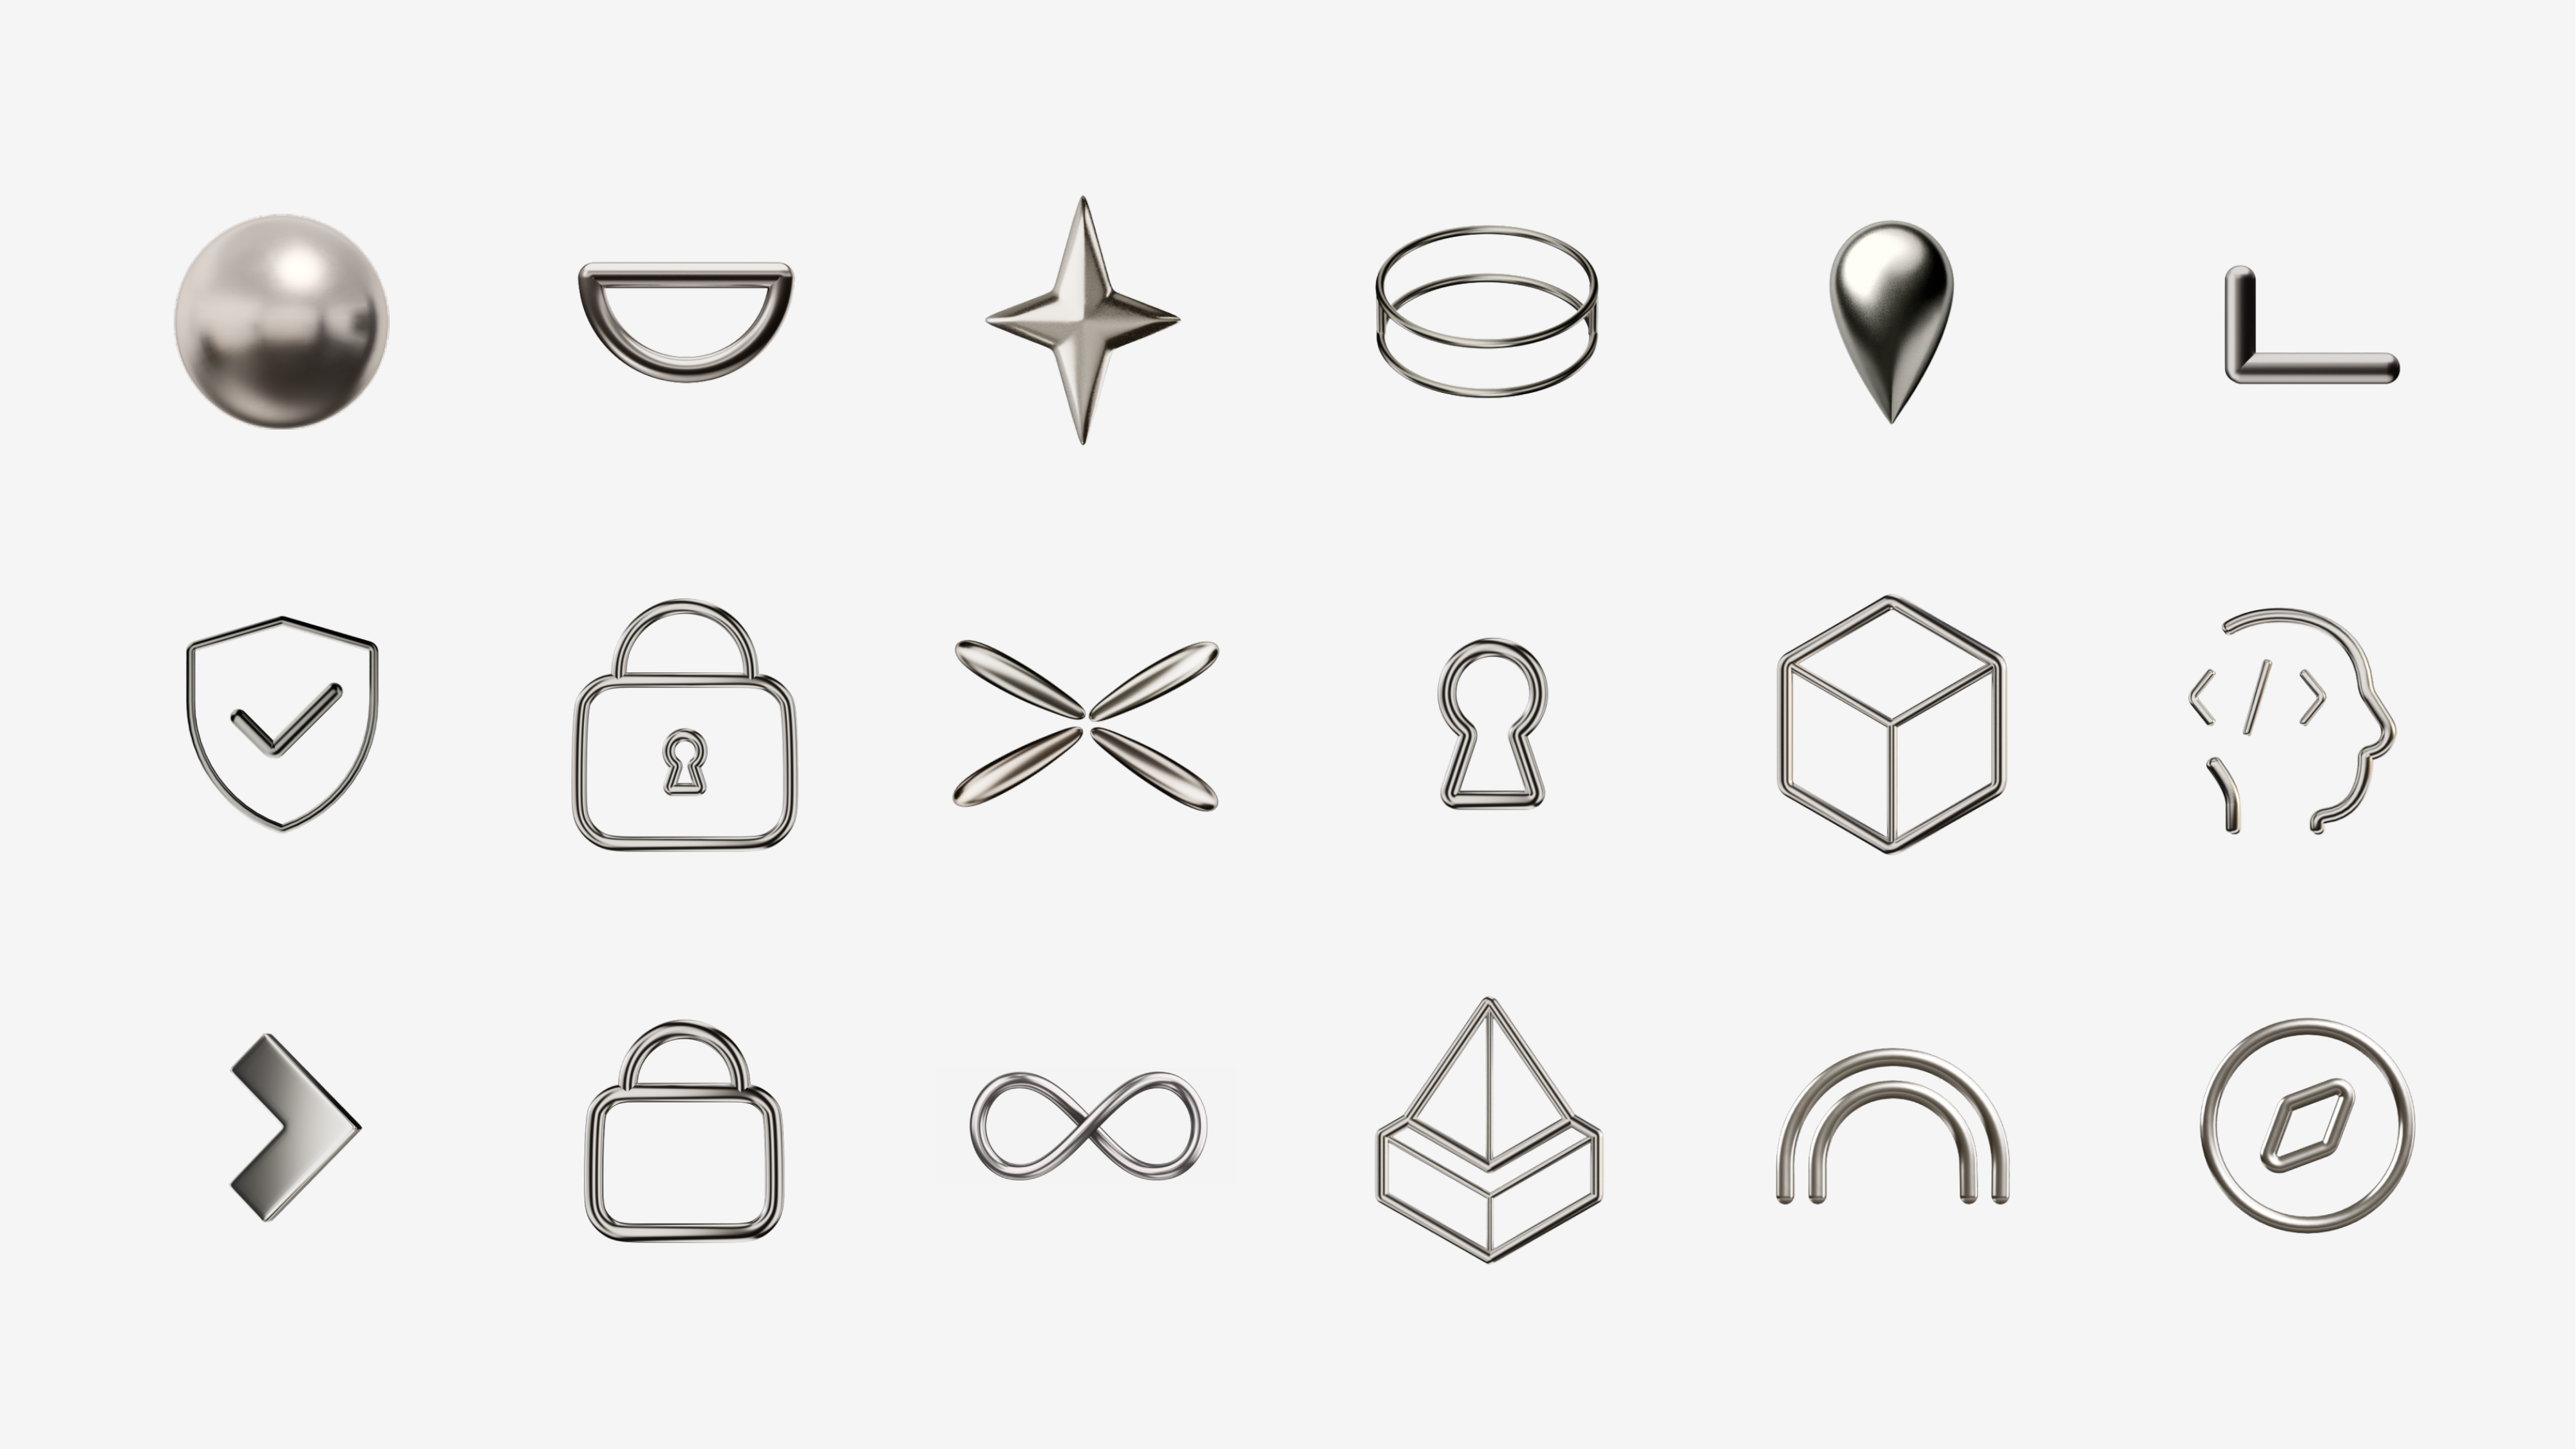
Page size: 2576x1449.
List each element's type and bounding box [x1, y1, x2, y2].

picture [2132, 160, 2455, 483]
picture [120, 965, 443, 1288]
picture [120, 563, 443, 886]
picture [1328, 965, 1650, 1288]
picture [1328, 160, 1650, 483]
picture [1328, 563, 1650, 886]
picture [120, 160, 443, 483]
picture [2132, 563, 2455, 886]
picture [1730, 563, 2053, 886]
picture [523, 160, 845, 483]
picture [523, 965, 845, 1288]
picture [523, 563, 845, 886]
picture [1730, 160, 2053, 483]
picture [2143, 965, 2466, 1288]
picture [925, 160, 1248, 483]
picture [925, 563, 1248, 886]
picture [925, 965, 1248, 1288]
picture [1730, 965, 2053, 1288]
